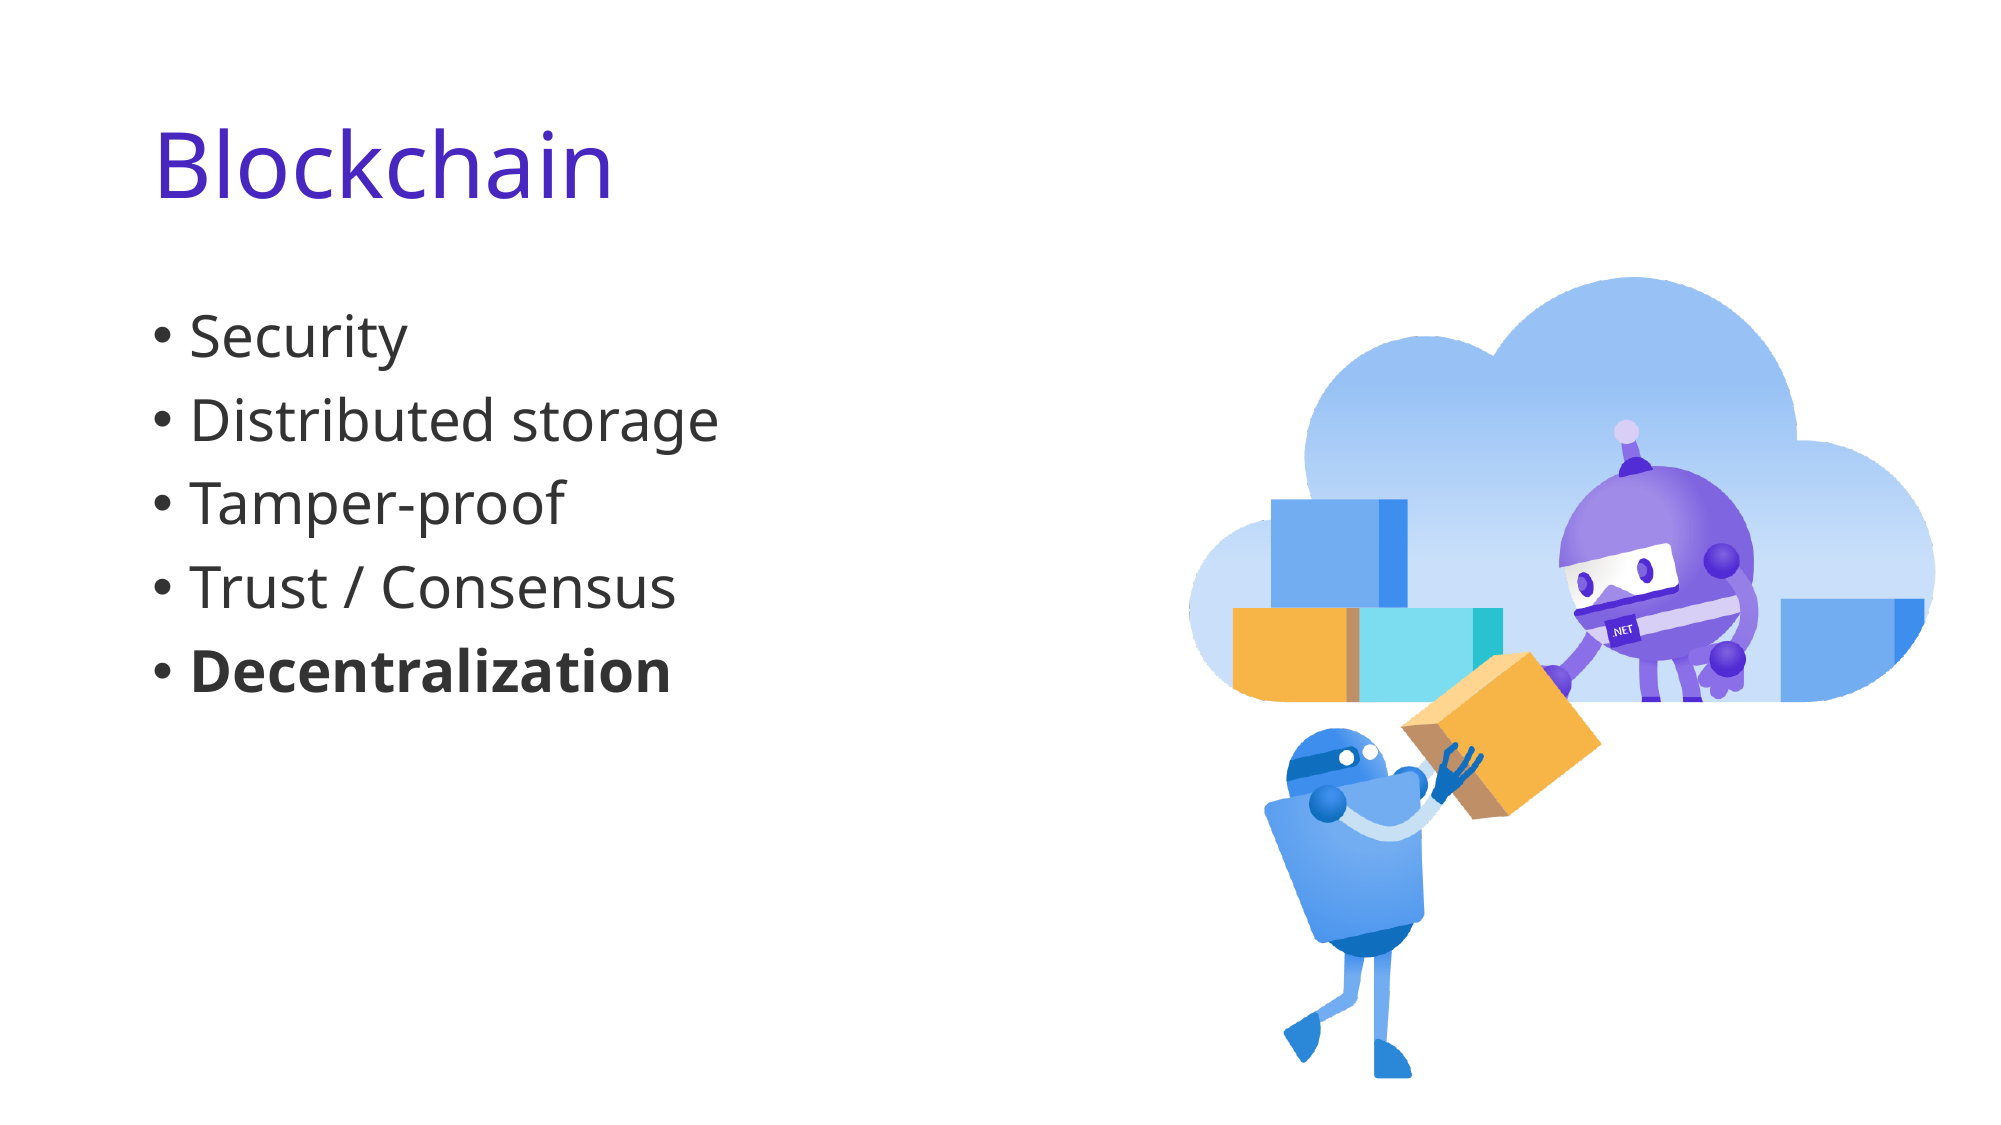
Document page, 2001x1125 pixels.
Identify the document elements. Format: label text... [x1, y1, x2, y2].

picture [1186, 277, 1936, 1081]
list Security Distributed storage Tamper-proof Trust / Consensus Decentralization [137, 299, 1186, 1014]
title Blockchain [137, 59, 1863, 278]
